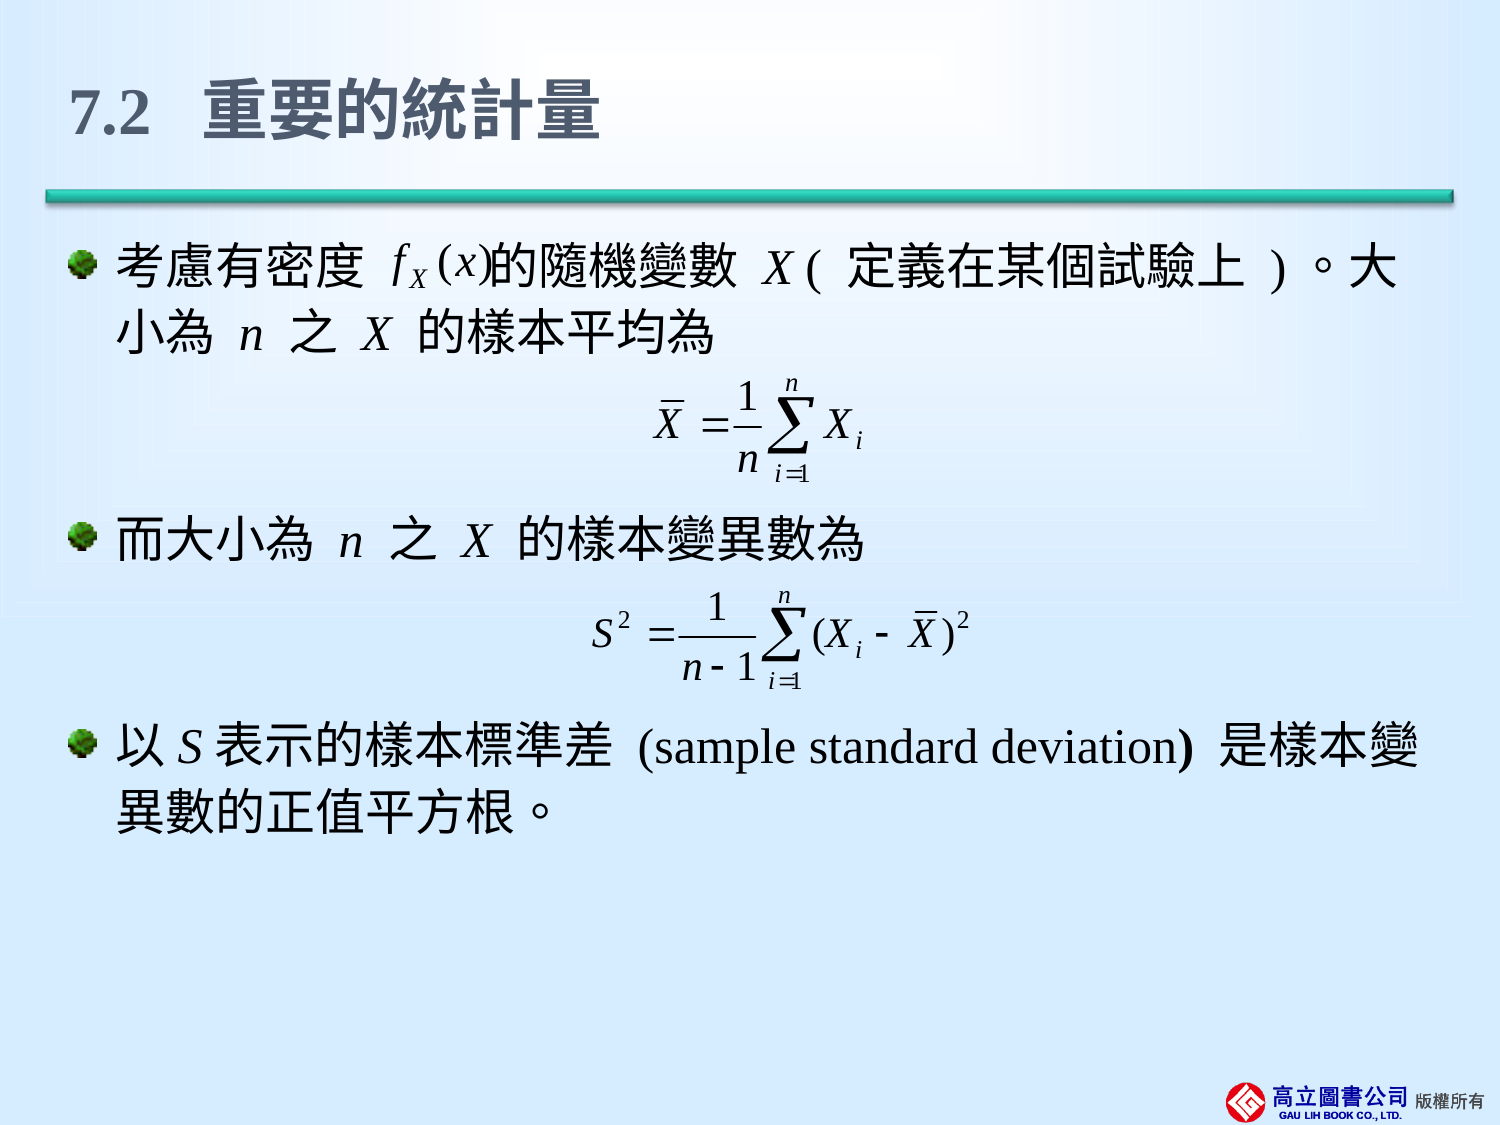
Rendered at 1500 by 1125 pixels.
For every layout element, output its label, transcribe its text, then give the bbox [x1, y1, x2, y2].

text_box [584, 574, 983, 699]
list 考慮有密度 的隨機變數 X ( 定義在某個試驗上 )。大小為 n 之 X 的樣本平均為 而大小為 n 之 X 的樣本變異數為 以S表示的樣本標準差 (sample standard deviation) 是樣本變異數的正值平方根。 [53, 219, 1447, 1083]
title 7.2 重要的統計量 [53, 42, 1447, 173]
picture [68, 522, 97, 551]
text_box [643, 361, 878, 492]
picture [37, 184, 1462, 216]
picture [68, 250, 97, 279]
picture [1226, 1076, 1500, 1125]
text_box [375, 231, 502, 297]
picture [68, 729, 97, 758]
